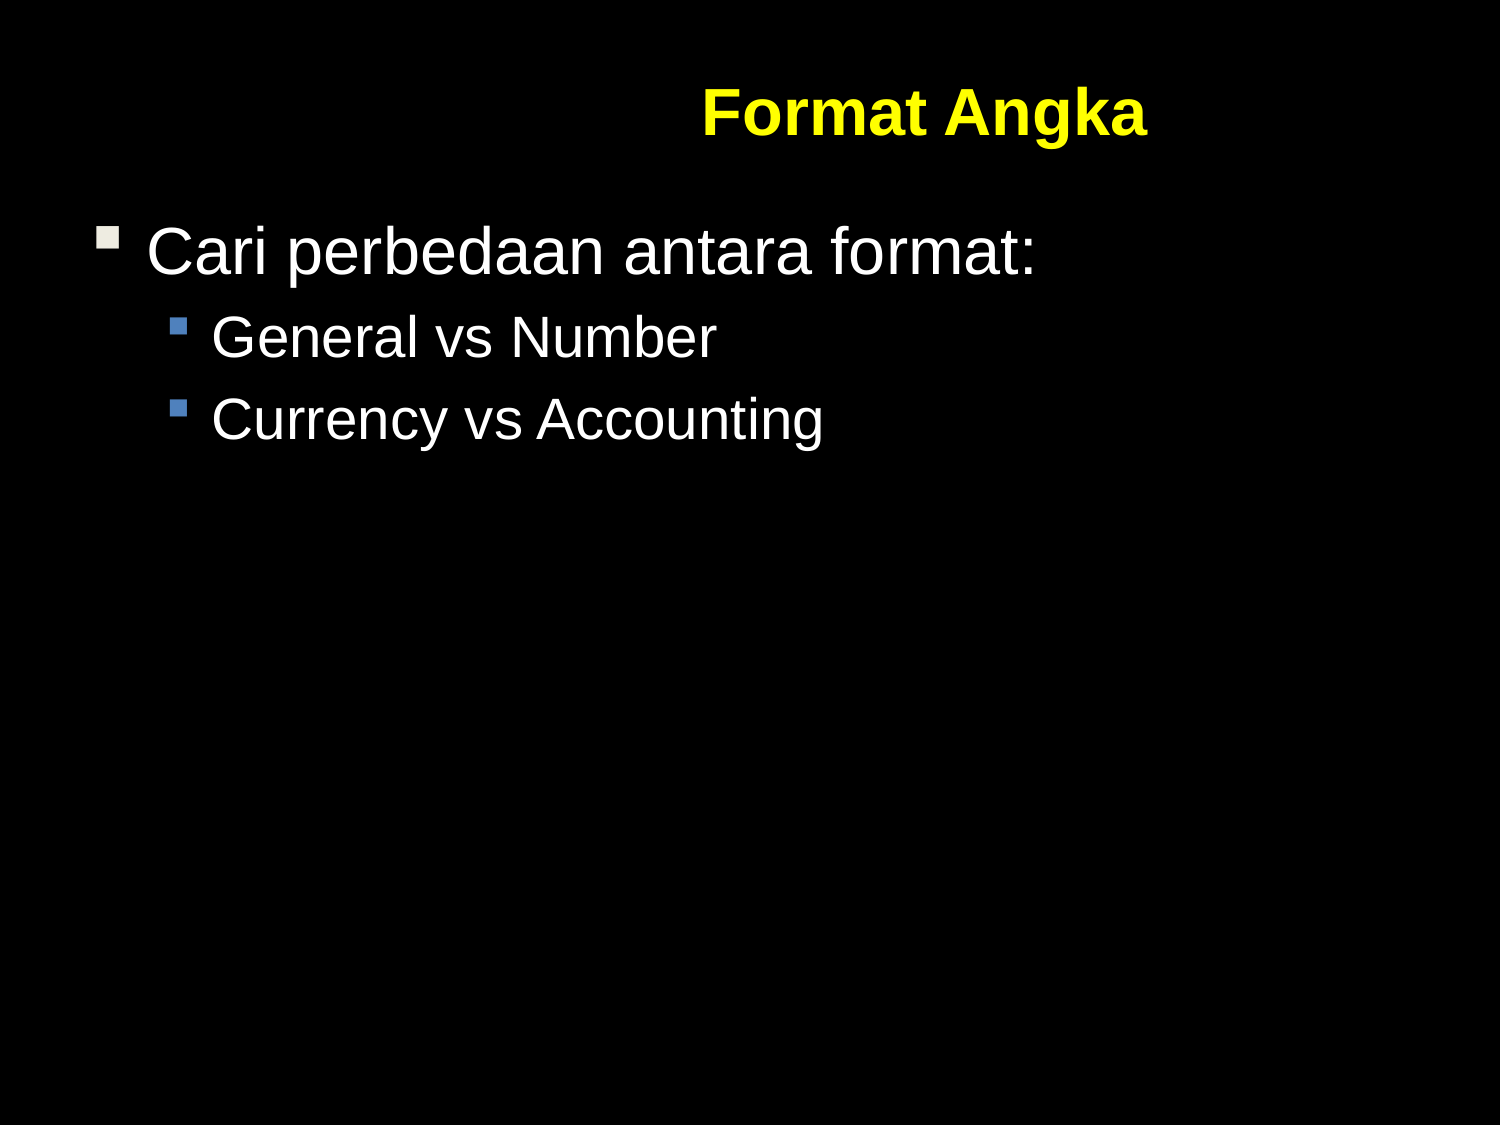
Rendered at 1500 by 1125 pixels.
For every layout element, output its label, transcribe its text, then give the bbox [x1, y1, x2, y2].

title Format Angka [74, 62, 1163, 156]
list Cari perbedaan antara format: General vs Number Currency vs Accounting [74, 199, 1426, 1051]
